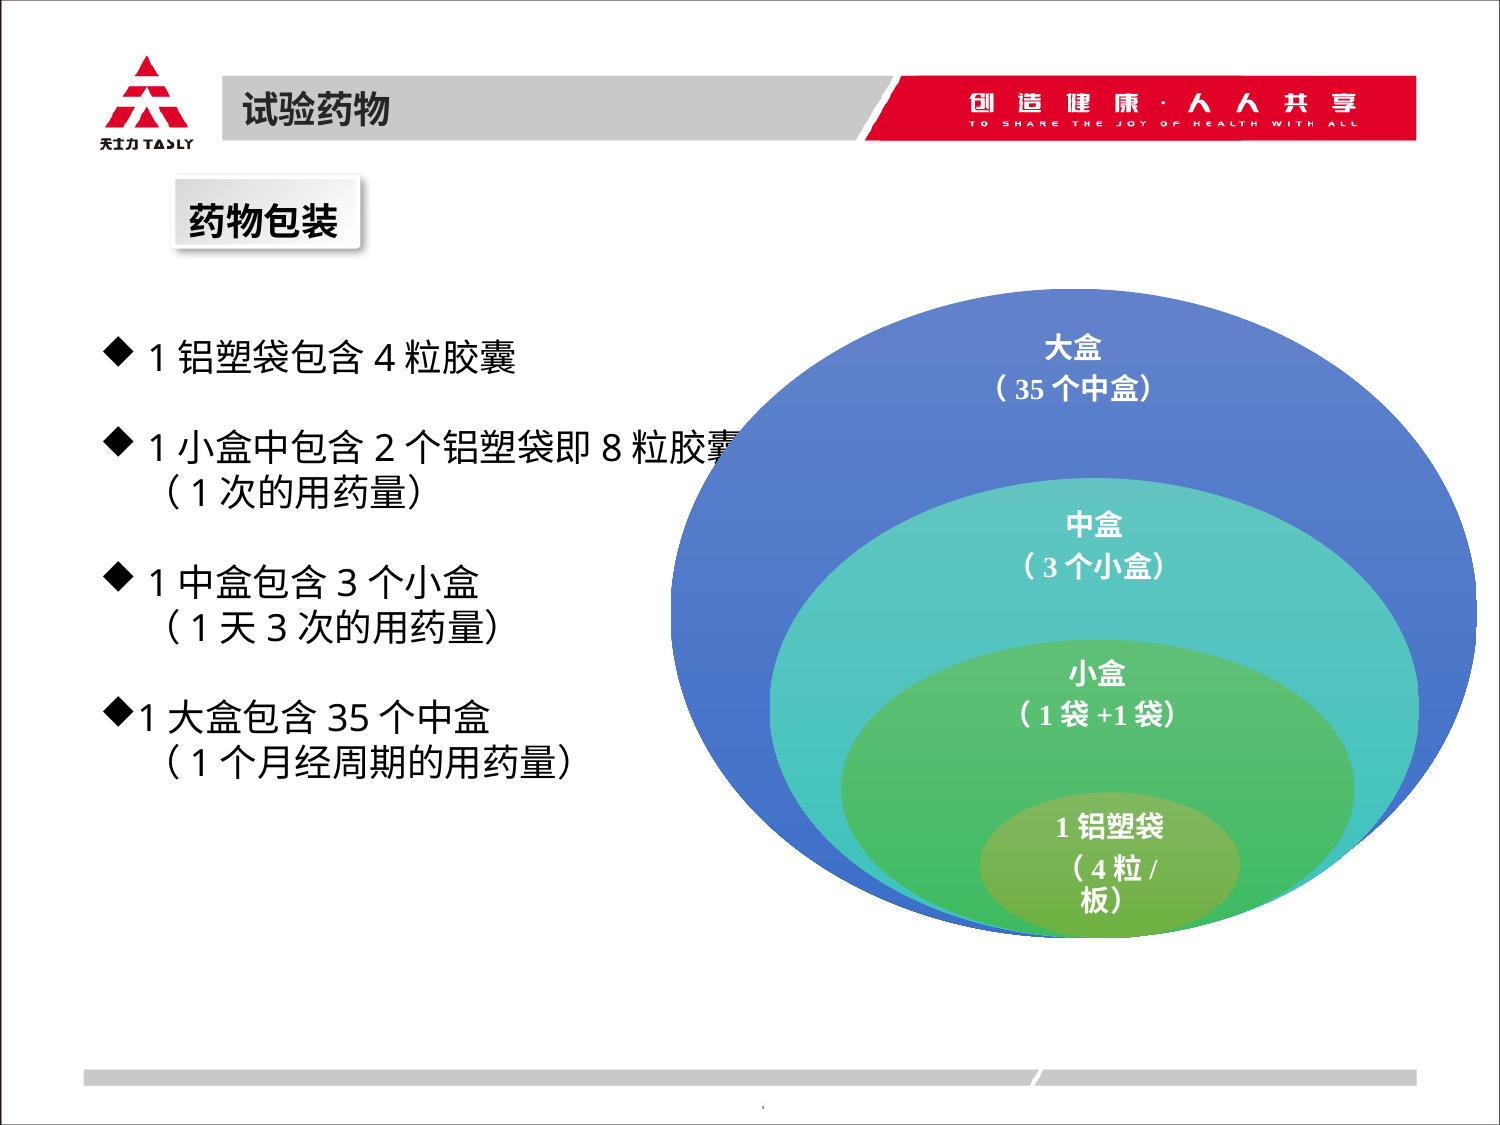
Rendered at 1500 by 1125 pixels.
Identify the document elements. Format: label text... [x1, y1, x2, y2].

text_box 药物包装 [173, 177, 359, 247]
picture [0, 0, 1500, 1125]
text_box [622, 288, 1500, 938]
text_box 1铝塑袋包含4粒胶囊 1小盒中包含2个铝塑袋即8粒胶囊 （1次的用药量） 1中盒包含3个小盒 （1天3次的用药量） 1大盒包含35个中盒 （1个月经周期的用药量） [85, 326, 622, 791]
text_box 试验药物 [226, 78, 407, 139]
